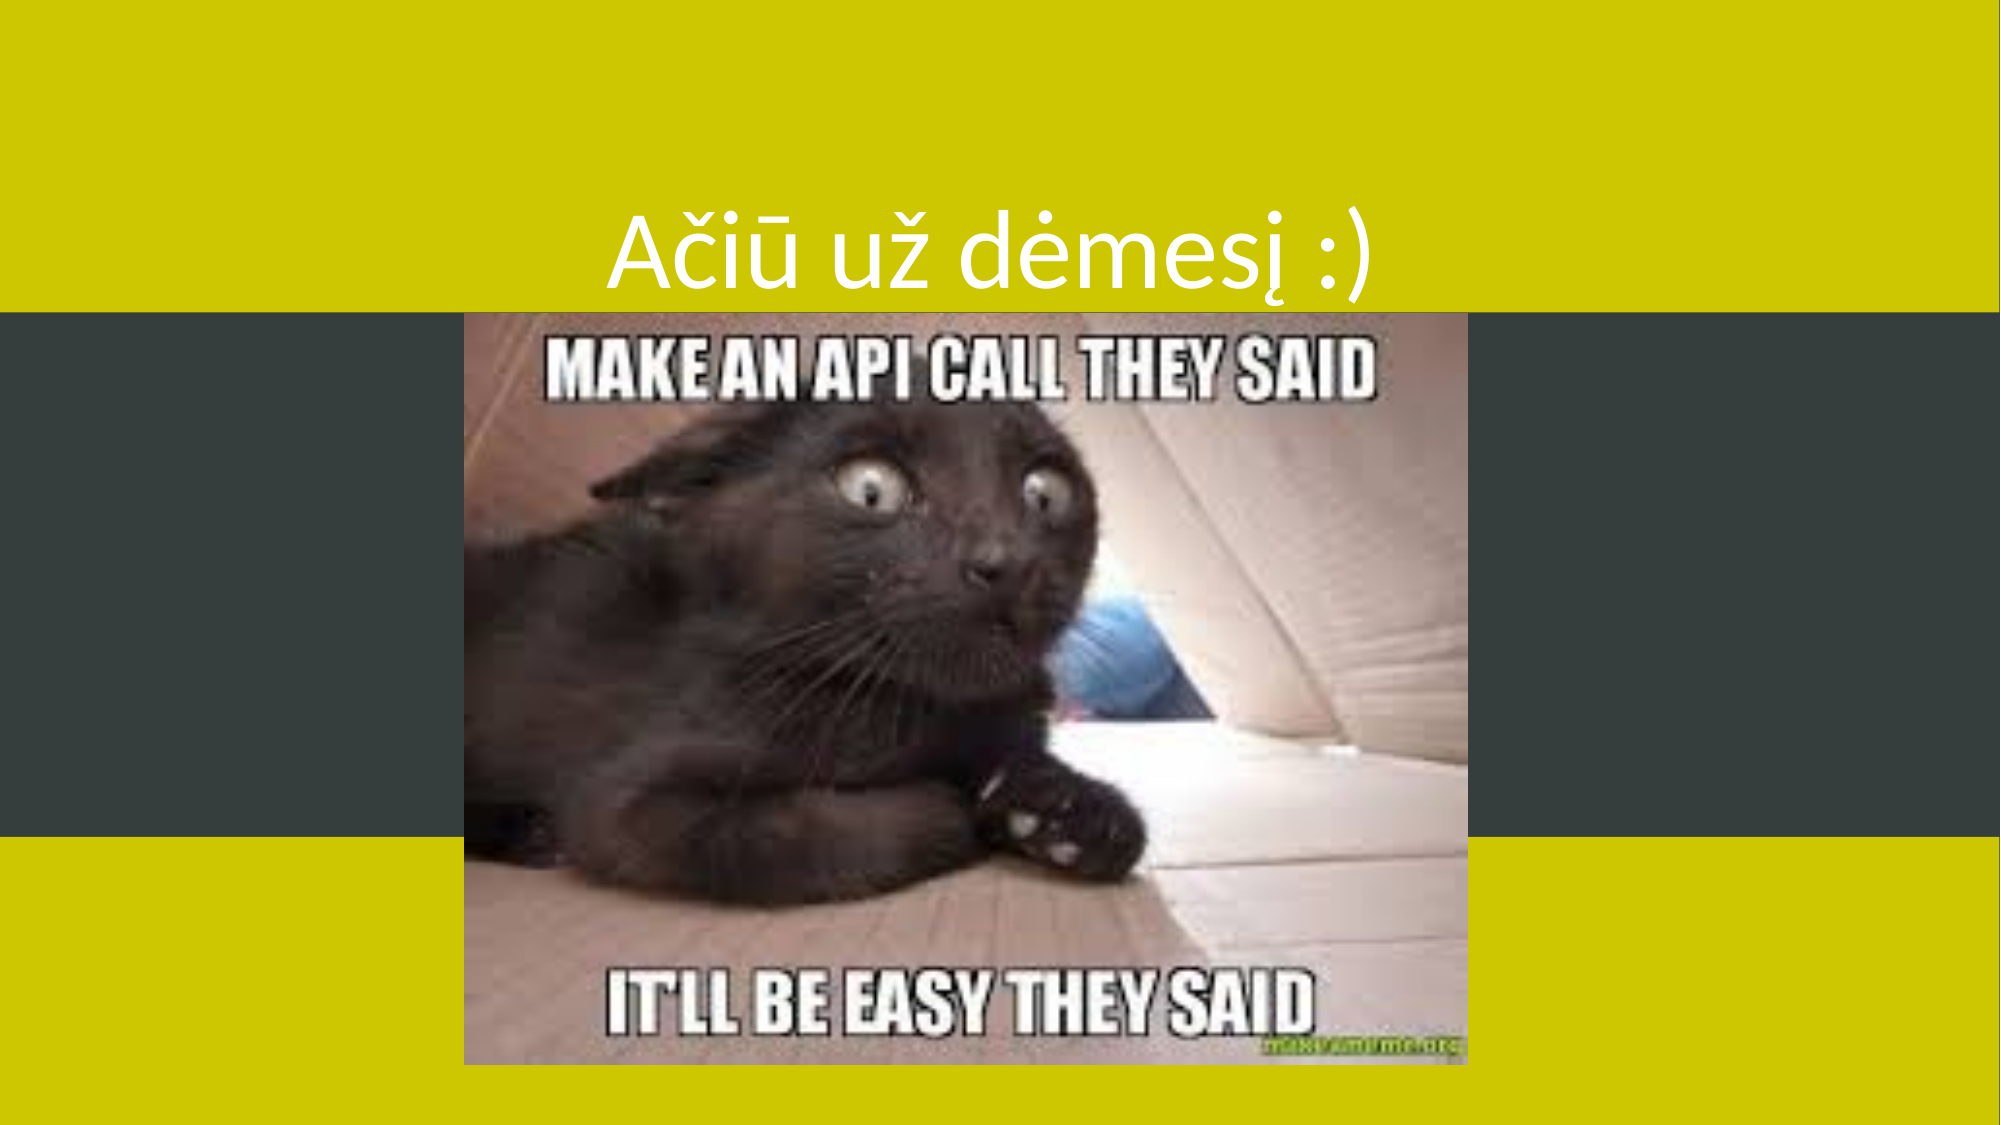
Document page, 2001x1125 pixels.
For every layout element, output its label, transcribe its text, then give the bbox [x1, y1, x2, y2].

picture [464, 313, 1468, 1065]
title Ačiū už dėmesį :) [204, 70, 1780, 320]
